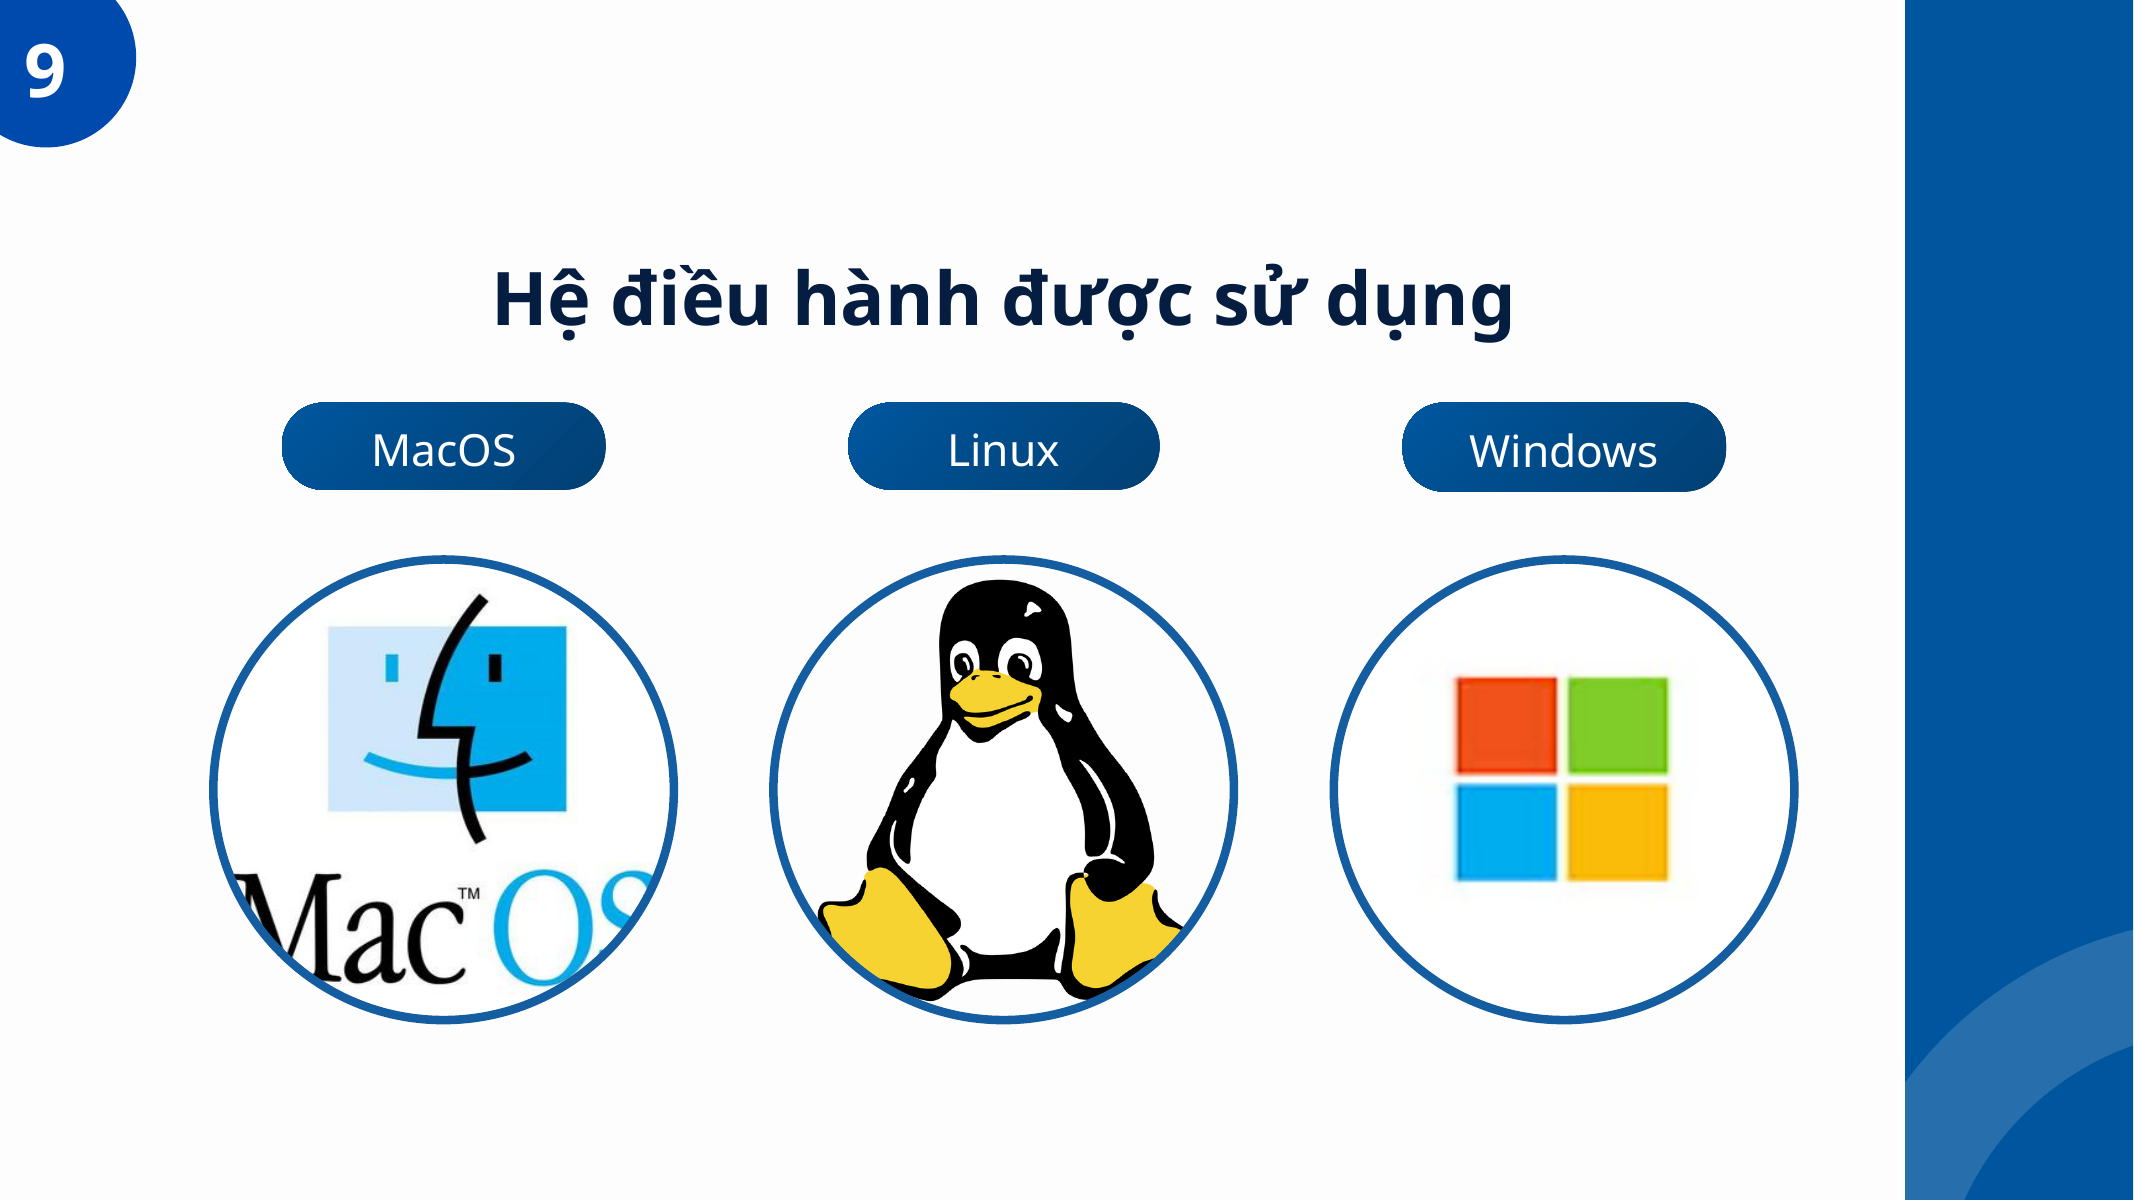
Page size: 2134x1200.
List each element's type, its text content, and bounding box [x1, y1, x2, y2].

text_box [1402, 387, 1727, 492]
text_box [1322, 554, 1807, 1025]
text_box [201, 554, 686, 1025]
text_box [0, 0, 137, 148]
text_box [281, 387, 606, 491]
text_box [1882, 973, 2134, 1200]
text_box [761, 554, 1246, 1025]
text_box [847, 387, 1160, 490]
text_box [1904, 0, 2134, 971]
text_box Hệ điều hành được sử dụng [478, 216, 1530, 465]
